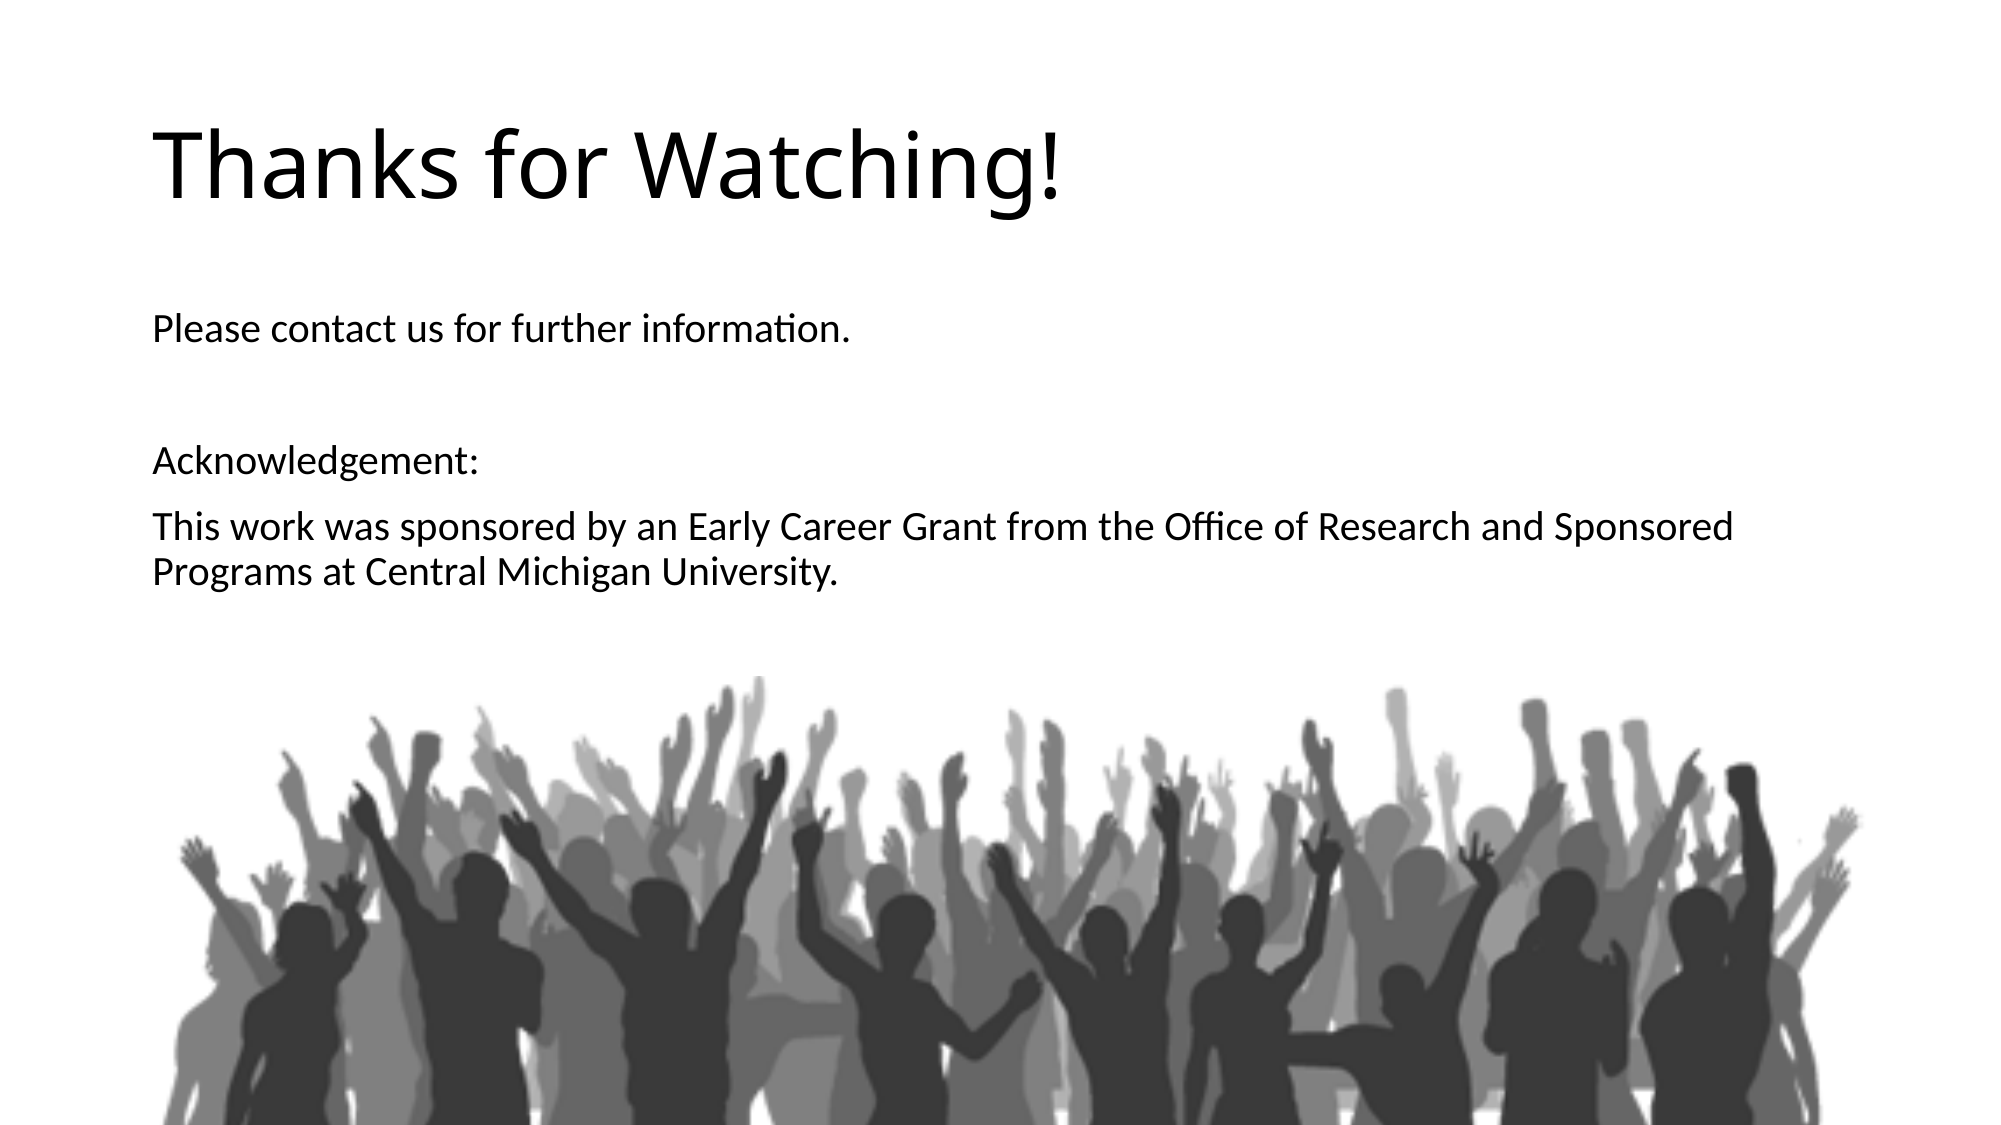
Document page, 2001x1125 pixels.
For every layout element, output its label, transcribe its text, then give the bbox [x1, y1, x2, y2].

title Thanks for Watching! [137, 59, 1863, 278]
picture [137, 676, 1883, 1125]
list Please contact us for further information. Acknowledgement: This work was sponsored by an Early Career Grant from the Office of Research and Sponsored Programs at Central Michigan University. [137, 299, 1863, 676]
